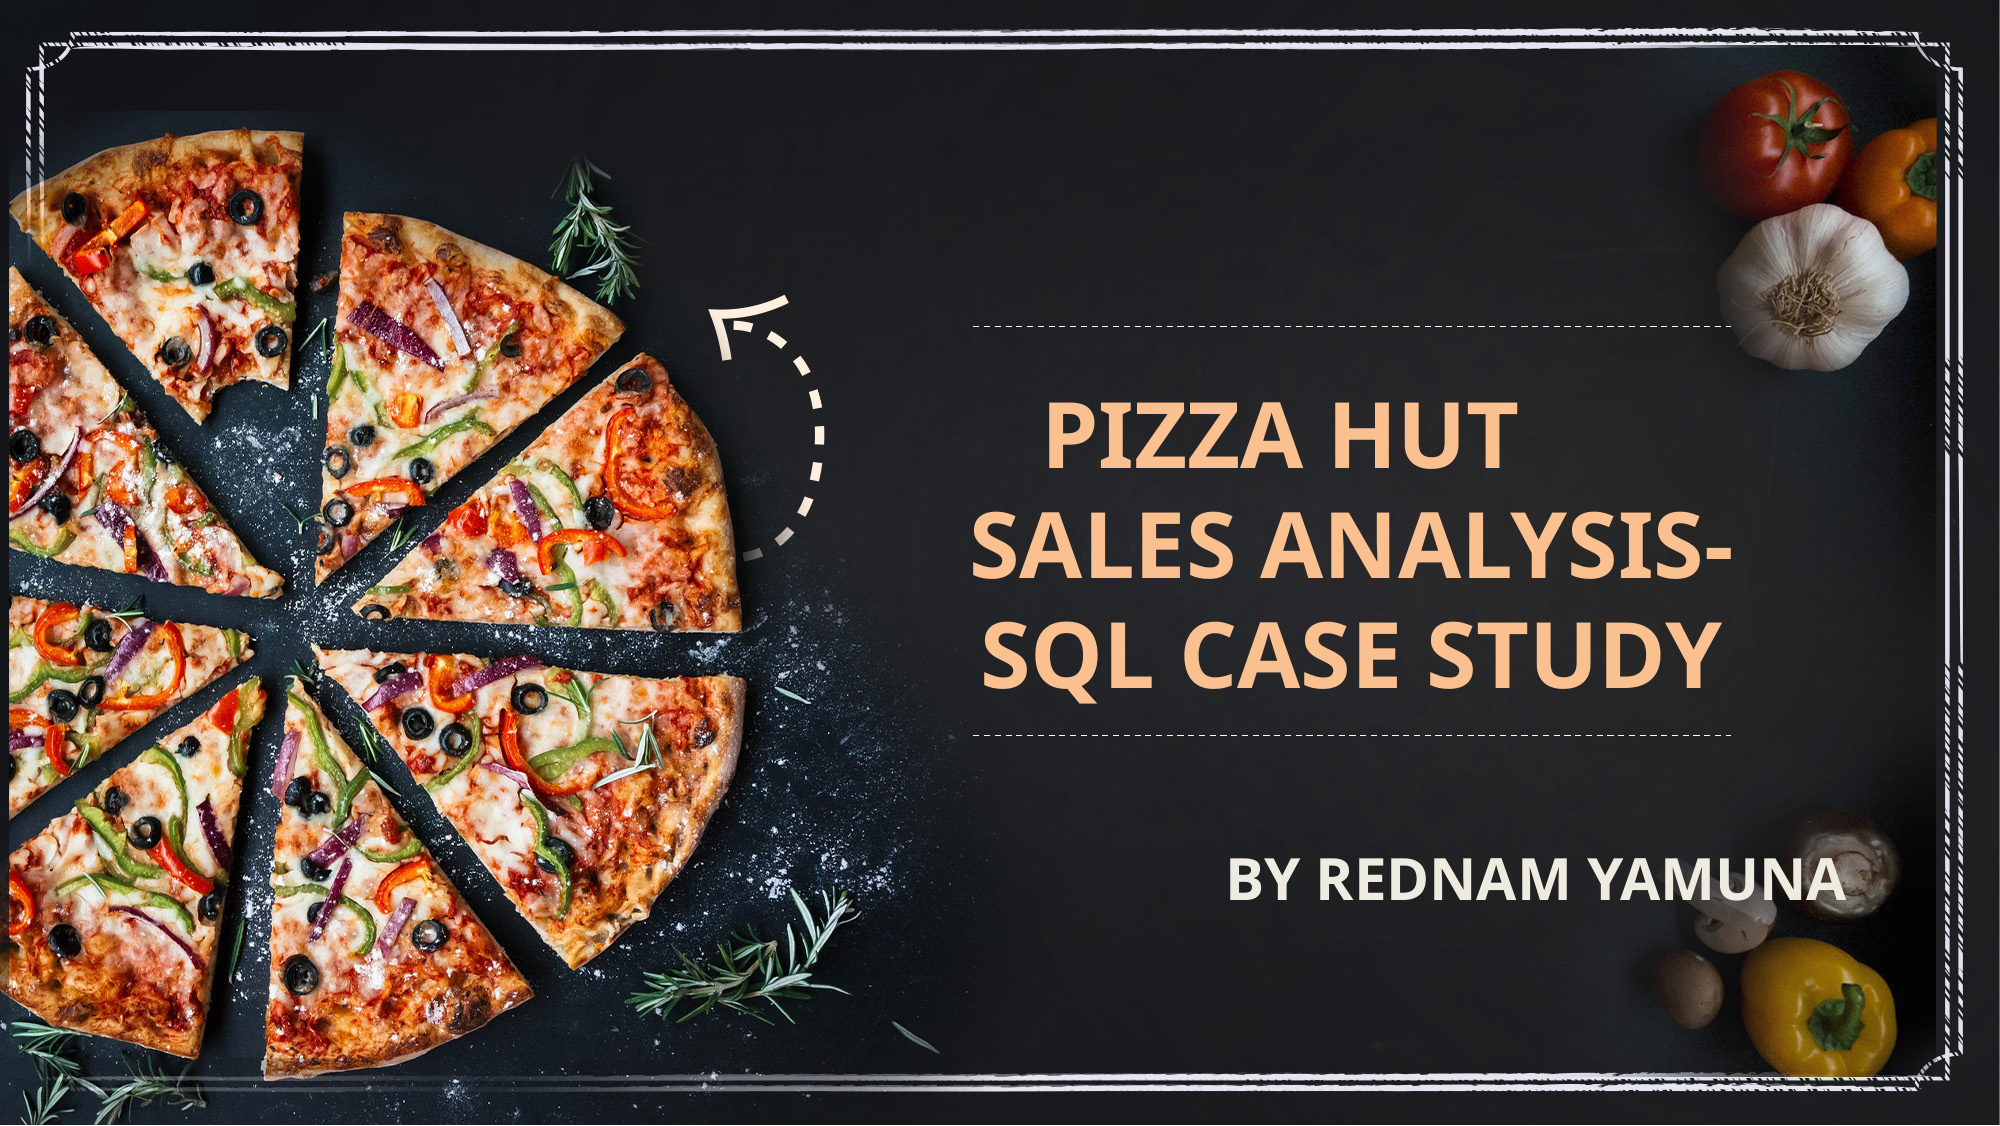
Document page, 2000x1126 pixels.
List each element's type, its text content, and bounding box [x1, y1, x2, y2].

title PIZZA HUT SALES ANALYSIS- SQL CASE STUDY [831, 368, 1872, 724]
picture [0, 0, 2000, 1125]
subtitle BY REDNAM YAMUNA [1200, 834, 1872, 870]
